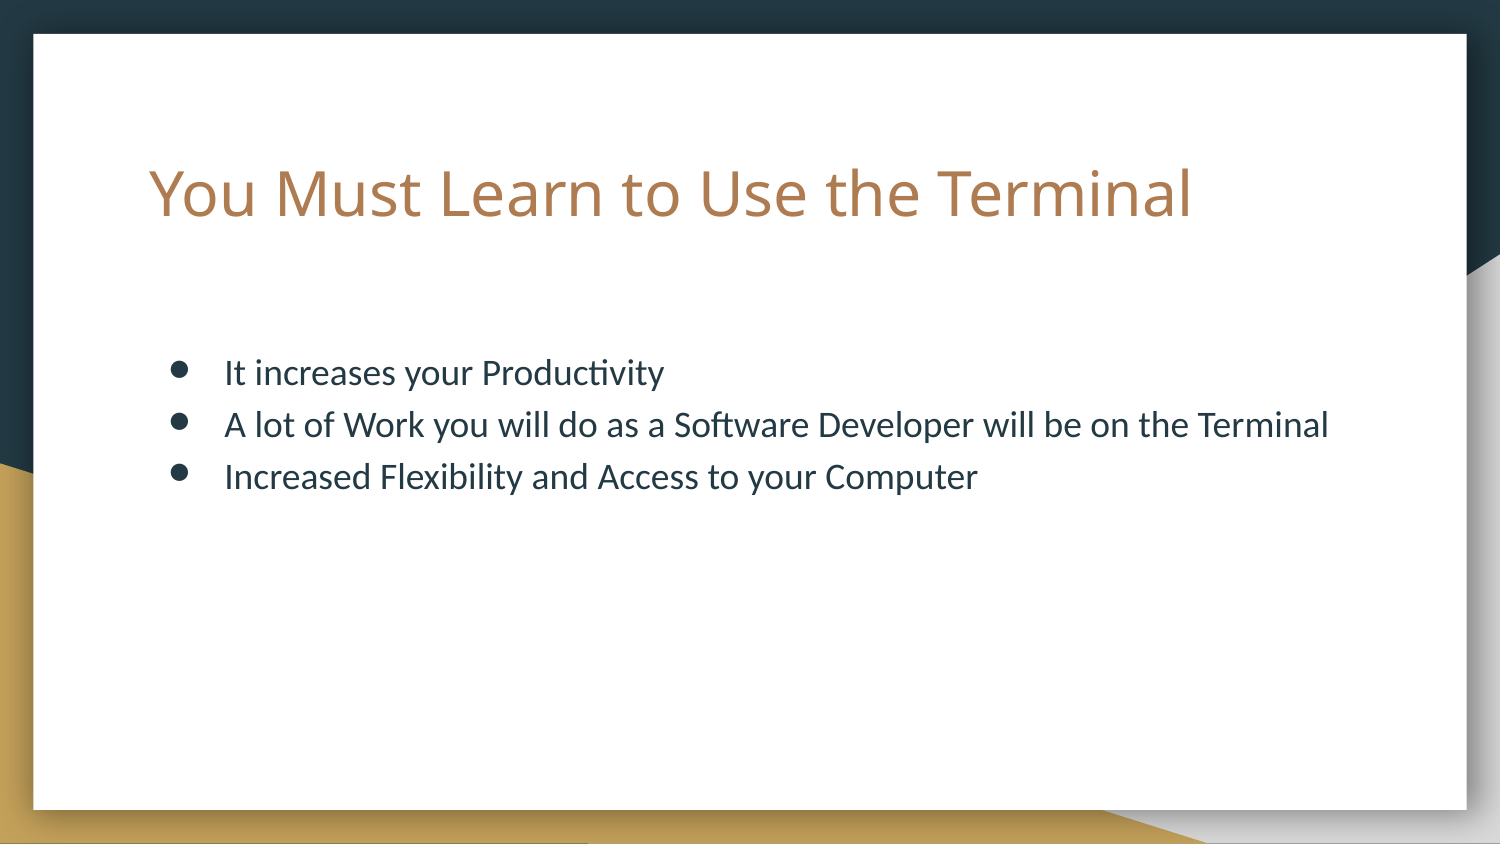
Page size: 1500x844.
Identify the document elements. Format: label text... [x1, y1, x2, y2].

title You Must Learn to Use the Terminal [134, 138, 1366, 296]
list It increases your Productivity A lot of Work you will do as a Software Developer will be on the Terminal Increased Flexibility and Access to your Computer [134, 326, 1366, 729]
